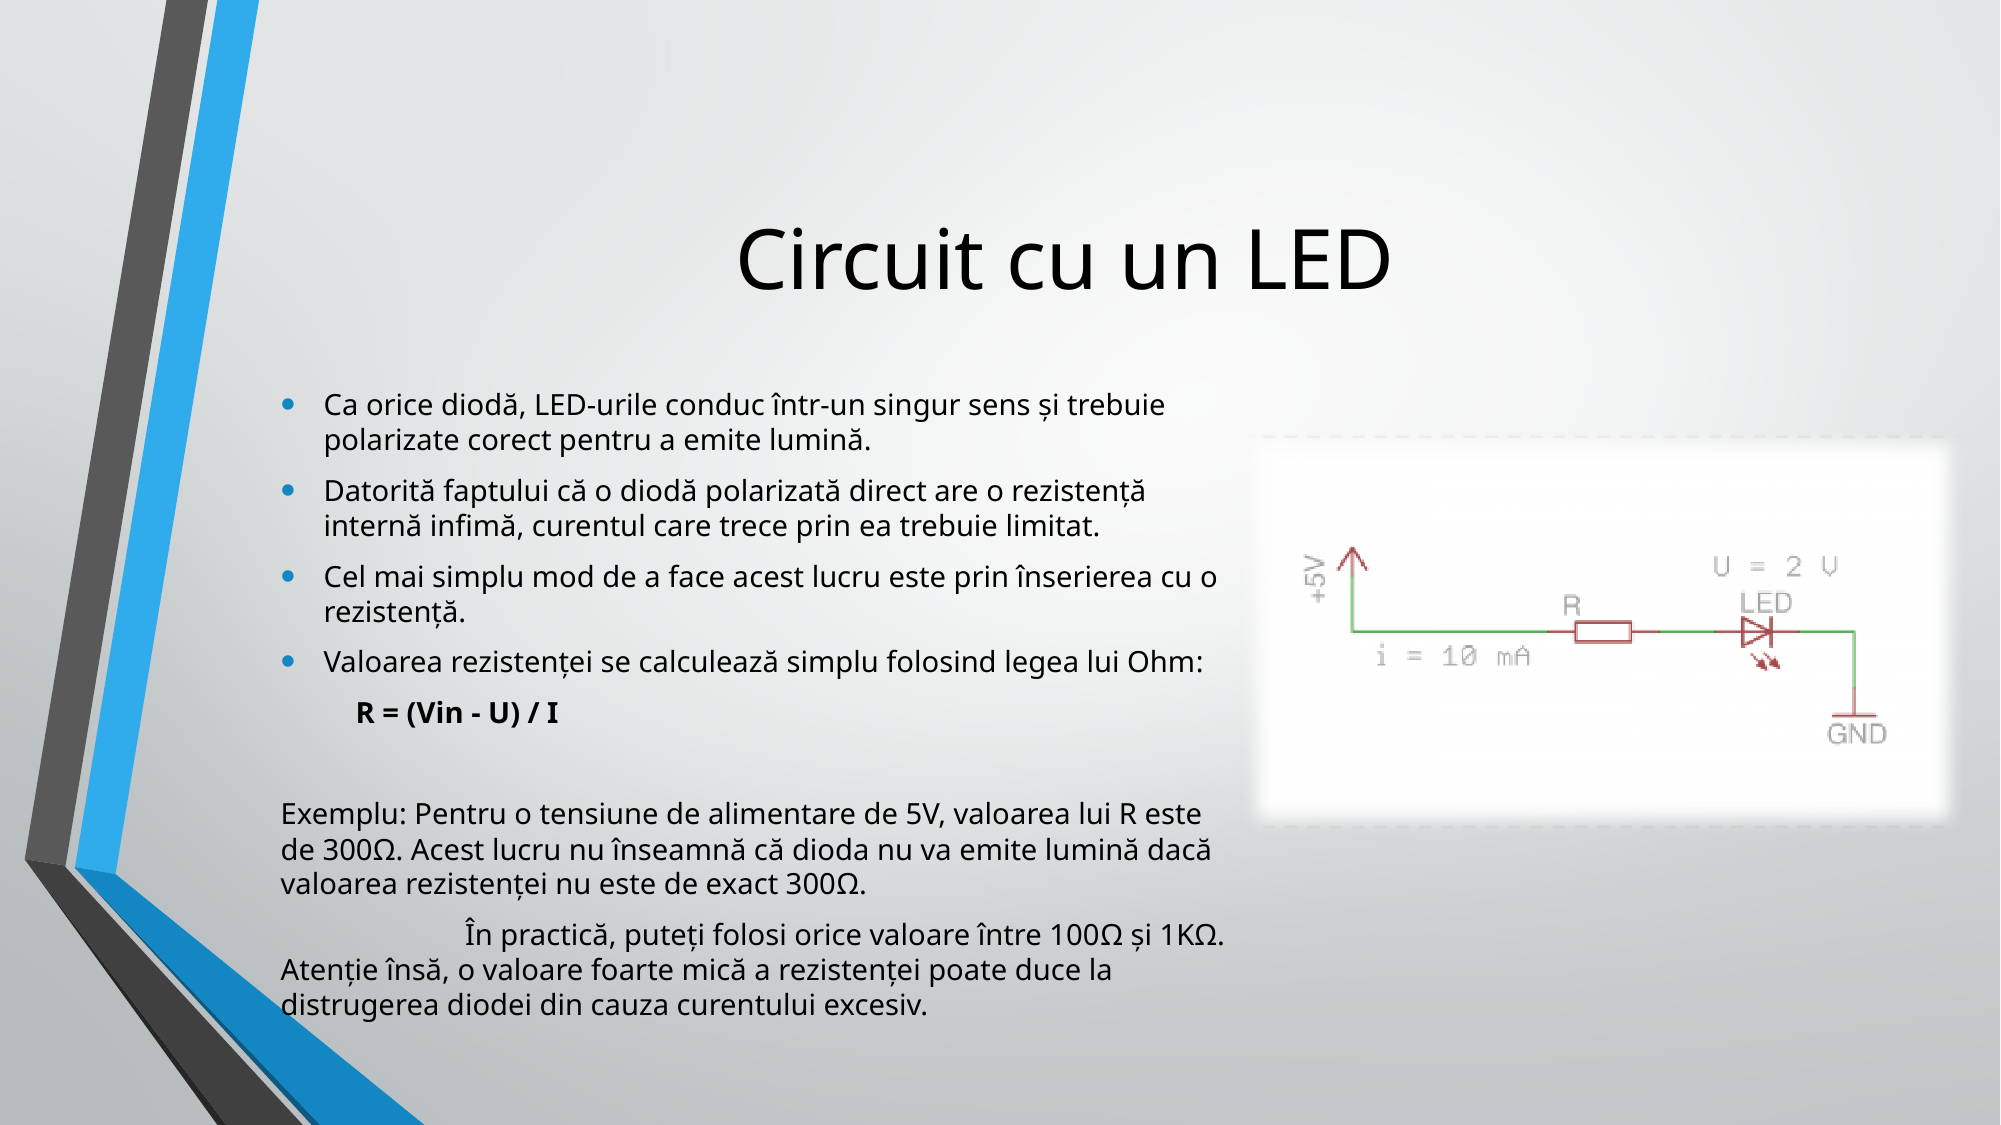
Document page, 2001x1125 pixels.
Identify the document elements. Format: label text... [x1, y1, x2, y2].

list Ca orice diodă, LED-urile conduc într-un singur sens și trebuie polarizate corect pentru a emite lumină. Datorită faptului că o diodă polarizată direct are o rezistență internă infimă, curentul care trece prin ea trebuie limitat. Cel mai simplu mod de a face acest lucru este prin înserierea cu o rezistență. Valoarea rezistenței se calculează simplu folosind legea lui Ohm: R = (Vin - U) / I Exemplu: Pentru o tensiune de alimentare de 5V, valoarea lui R este de 300Ω. Acest lucru nu înseamnă că dioda nu va emite lumină dacă valoarea rezistenței nu este de exact 300Ω. În practică, puteți folosi orice valoare între 100Ω și 1KΩ. Atenție însă, o valoare foarte mică a rezistenței poate duce la distrugerea diodei din cauza curentului excesiv. [265, 377, 1242, 1031]
title Circuit cu un LED [243, 112, 1887, 400]
text_box [25, 0, 651, 325]
picture [1239, 426, 1968, 837]
